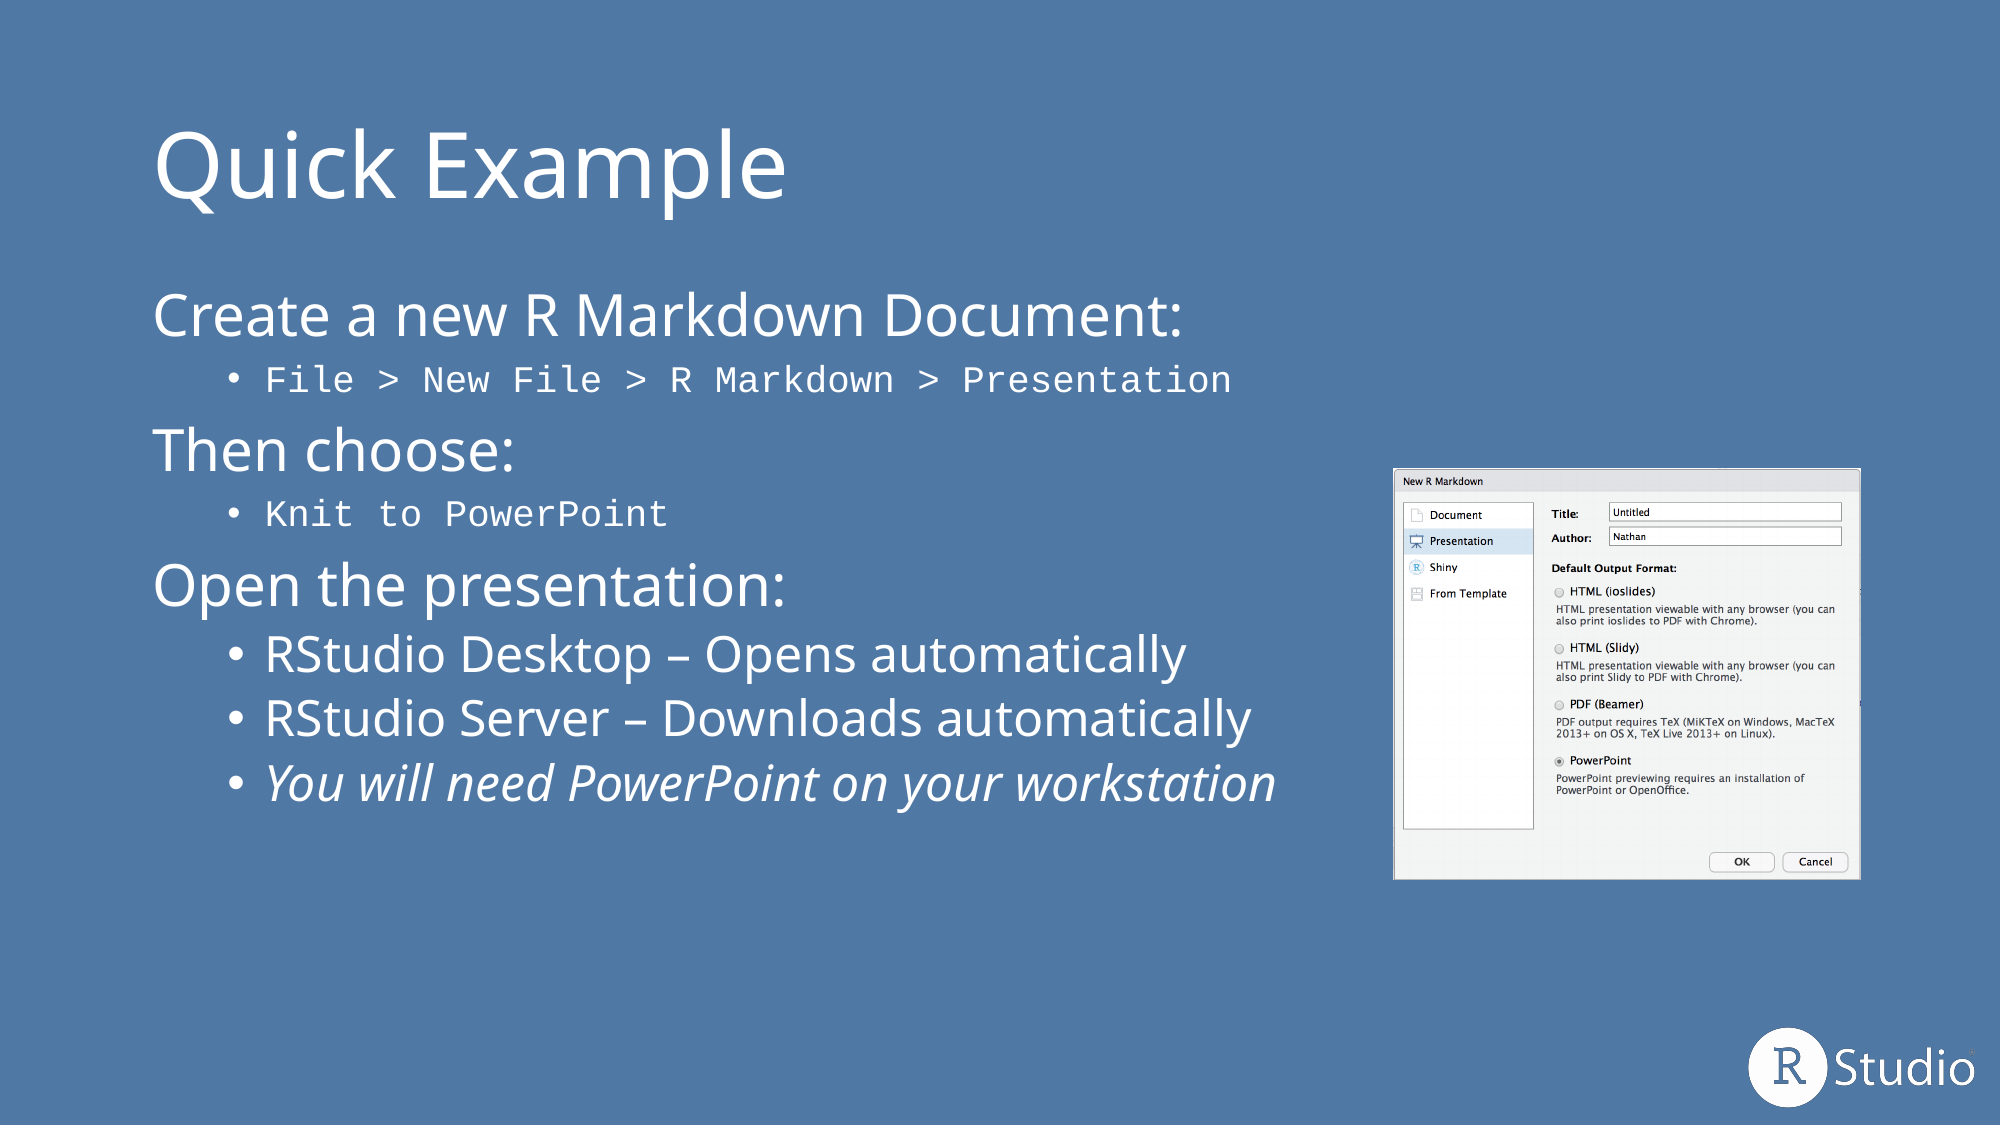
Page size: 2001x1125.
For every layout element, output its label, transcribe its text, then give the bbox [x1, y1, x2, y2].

picture [1393, 468, 1861, 880]
title Quick Example [137, 59, 1863, 278]
list Create a new R Markdown Document: File > New File > R Markdown > Presentation Then choose: Knit to PowerPoint Open the presentation: RStudio Desktop – Opens automatically RStudio Server – Downloads automatically You will need PowerPoint on your workstation [137, 279, 1395, 1075]
picture [1747, 1027, 1976, 1108]
